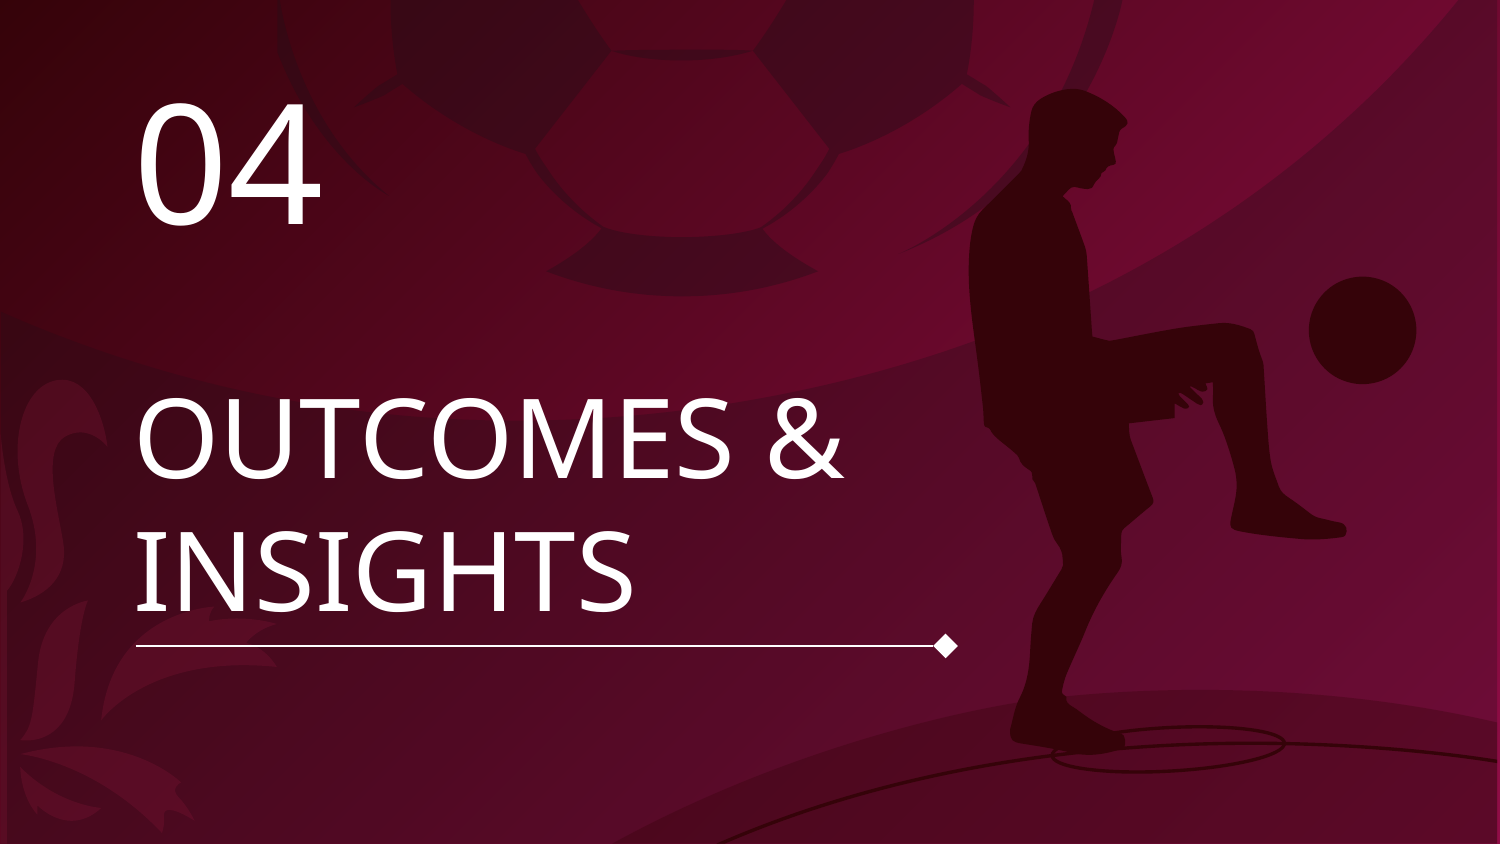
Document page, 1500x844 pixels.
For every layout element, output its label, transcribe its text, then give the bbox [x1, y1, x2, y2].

title 04 [118, 88, 518, 227]
text_box [934, 633, 958, 659]
text_box [1308, 276, 1417, 385]
title OUTCOMES & INSIGHTS [118, 425, 958, 576]
text_box [968, 88, 1347, 755]
